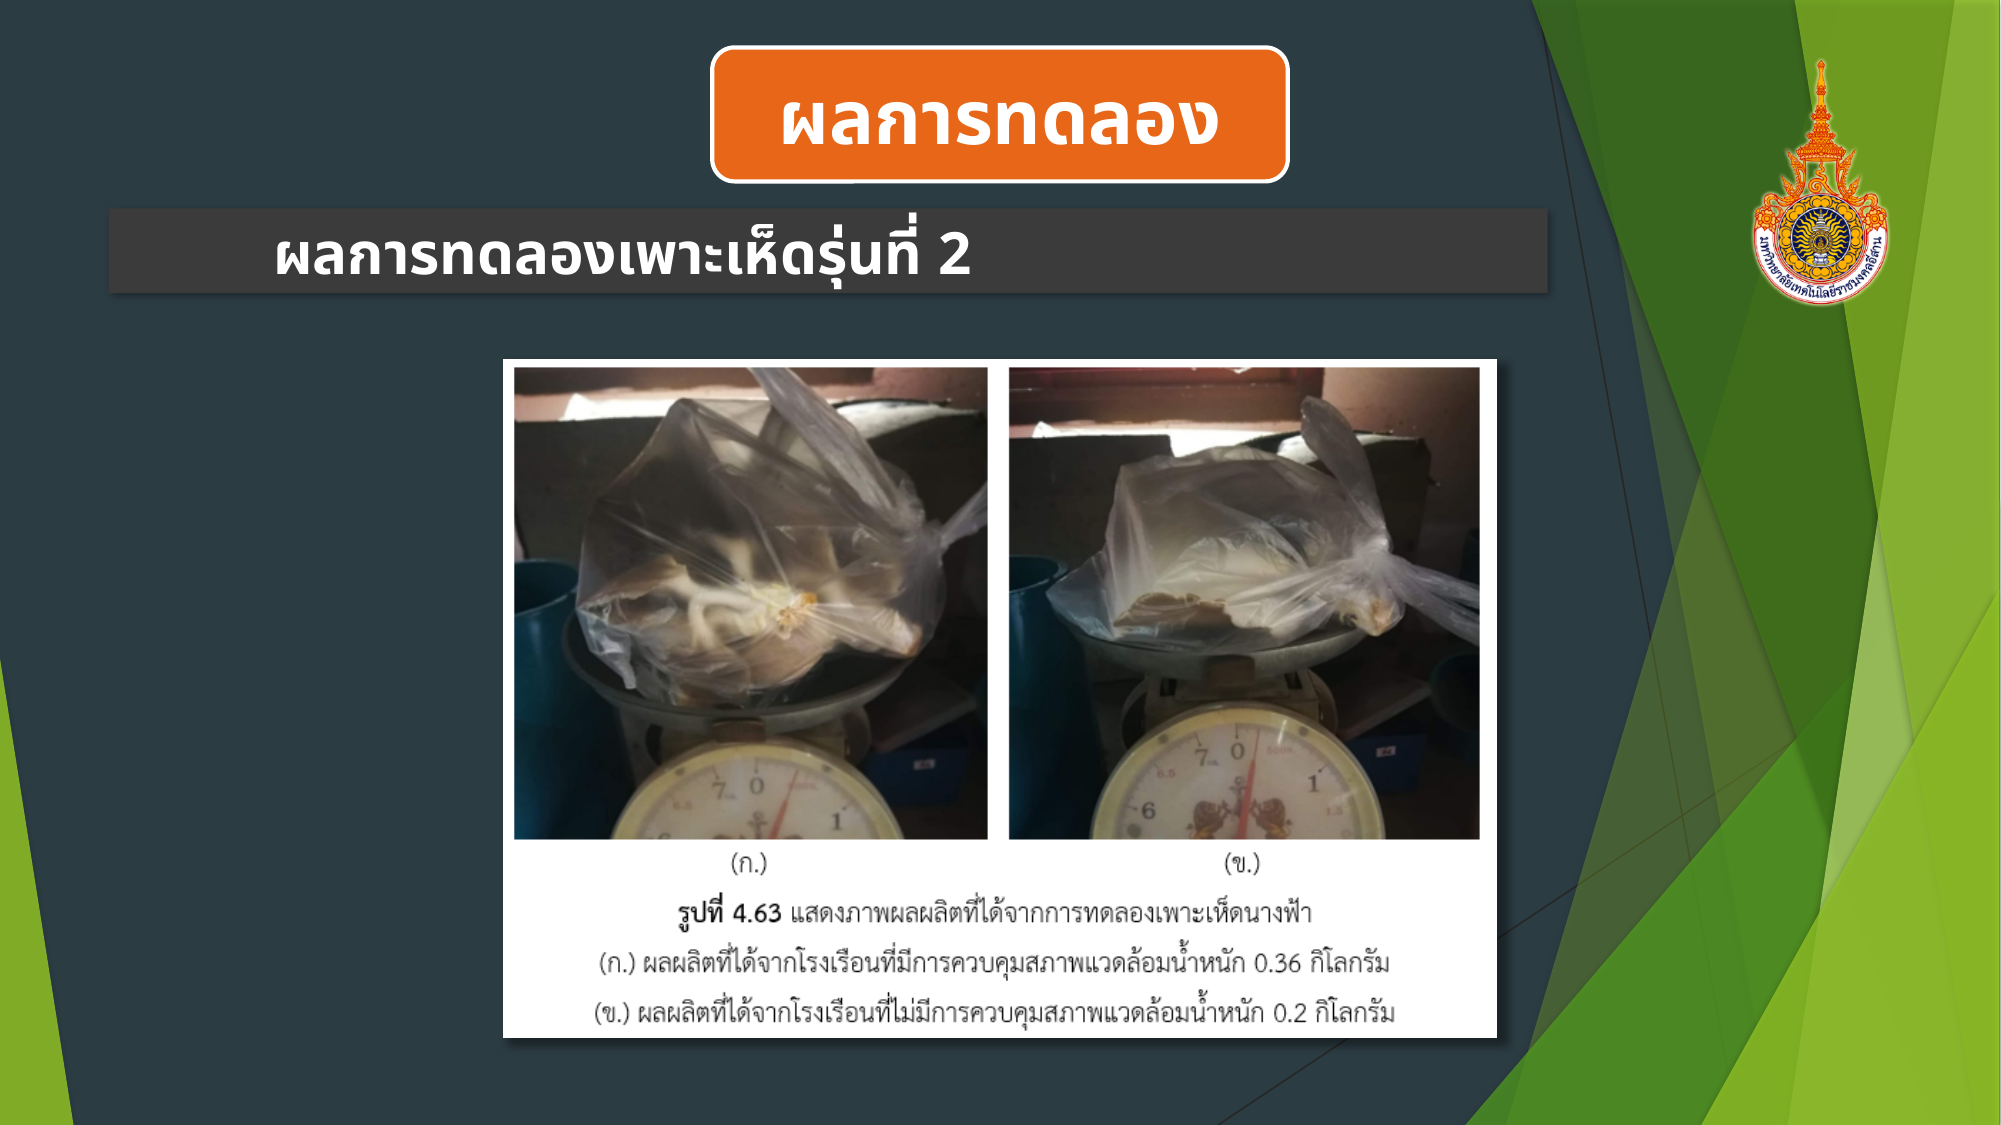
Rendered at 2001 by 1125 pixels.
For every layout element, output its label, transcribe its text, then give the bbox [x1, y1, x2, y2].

picture [1748, 47, 1892, 315]
picture [503, 358, 1497, 1038]
text_box ผลการทดลอง [710, 45, 1290, 184]
text_box ผลการทดลองเพาะเห็ดรุ่นที่ 2 [108, 208, 1548, 294]
